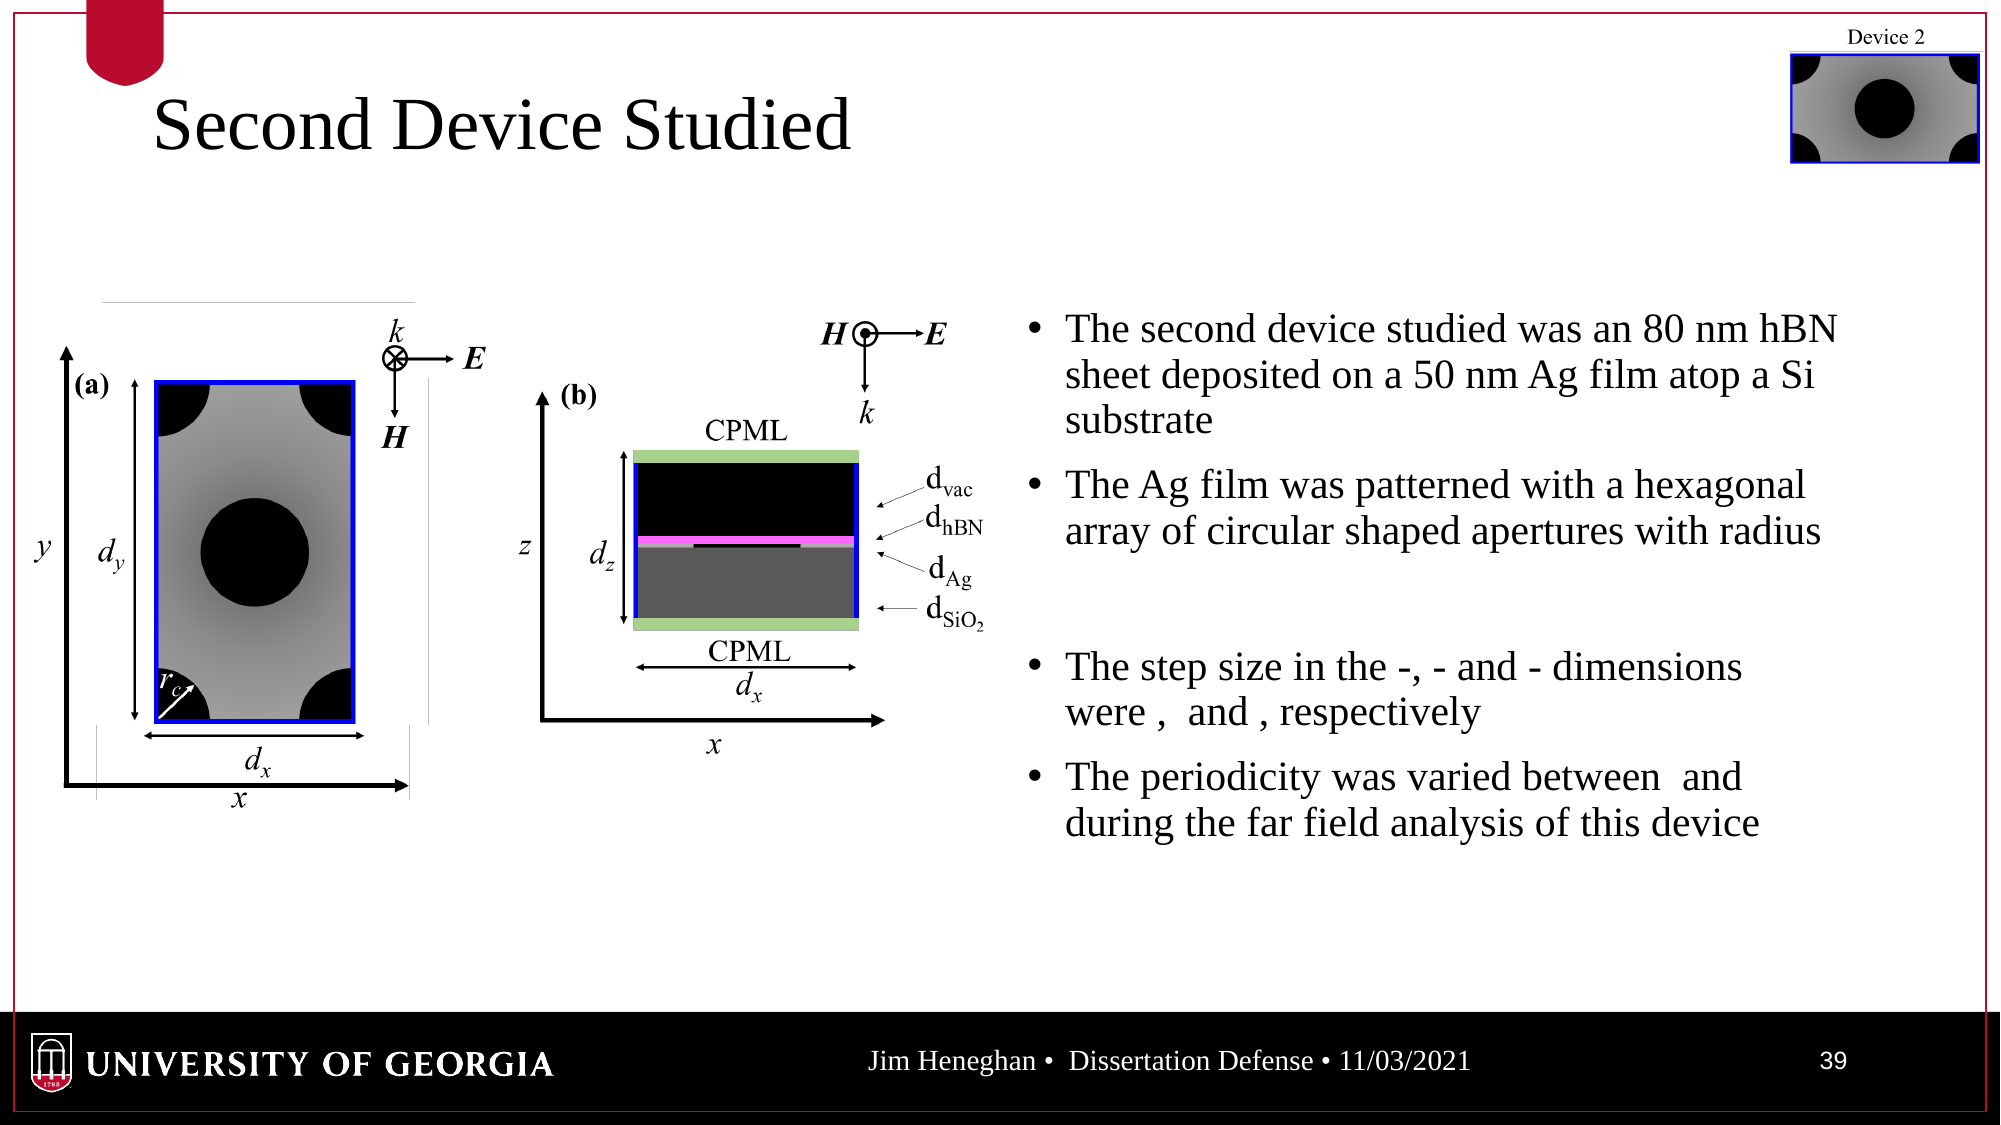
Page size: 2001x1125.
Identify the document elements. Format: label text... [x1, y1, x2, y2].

picture [0, 975, 582, 1125]
picture [15, 975, 582, 1111]
slide_number 39 [1743, 1030, 1863, 1089]
picture [1789, 15, 1983, 166]
picture [16, 299, 1013, 835]
title Second Device Studied [137, 30, 1863, 221]
footer Jim Heneghan • Dissertation Defense • 11/03/2021 [720, 1029, 1620, 1090]
